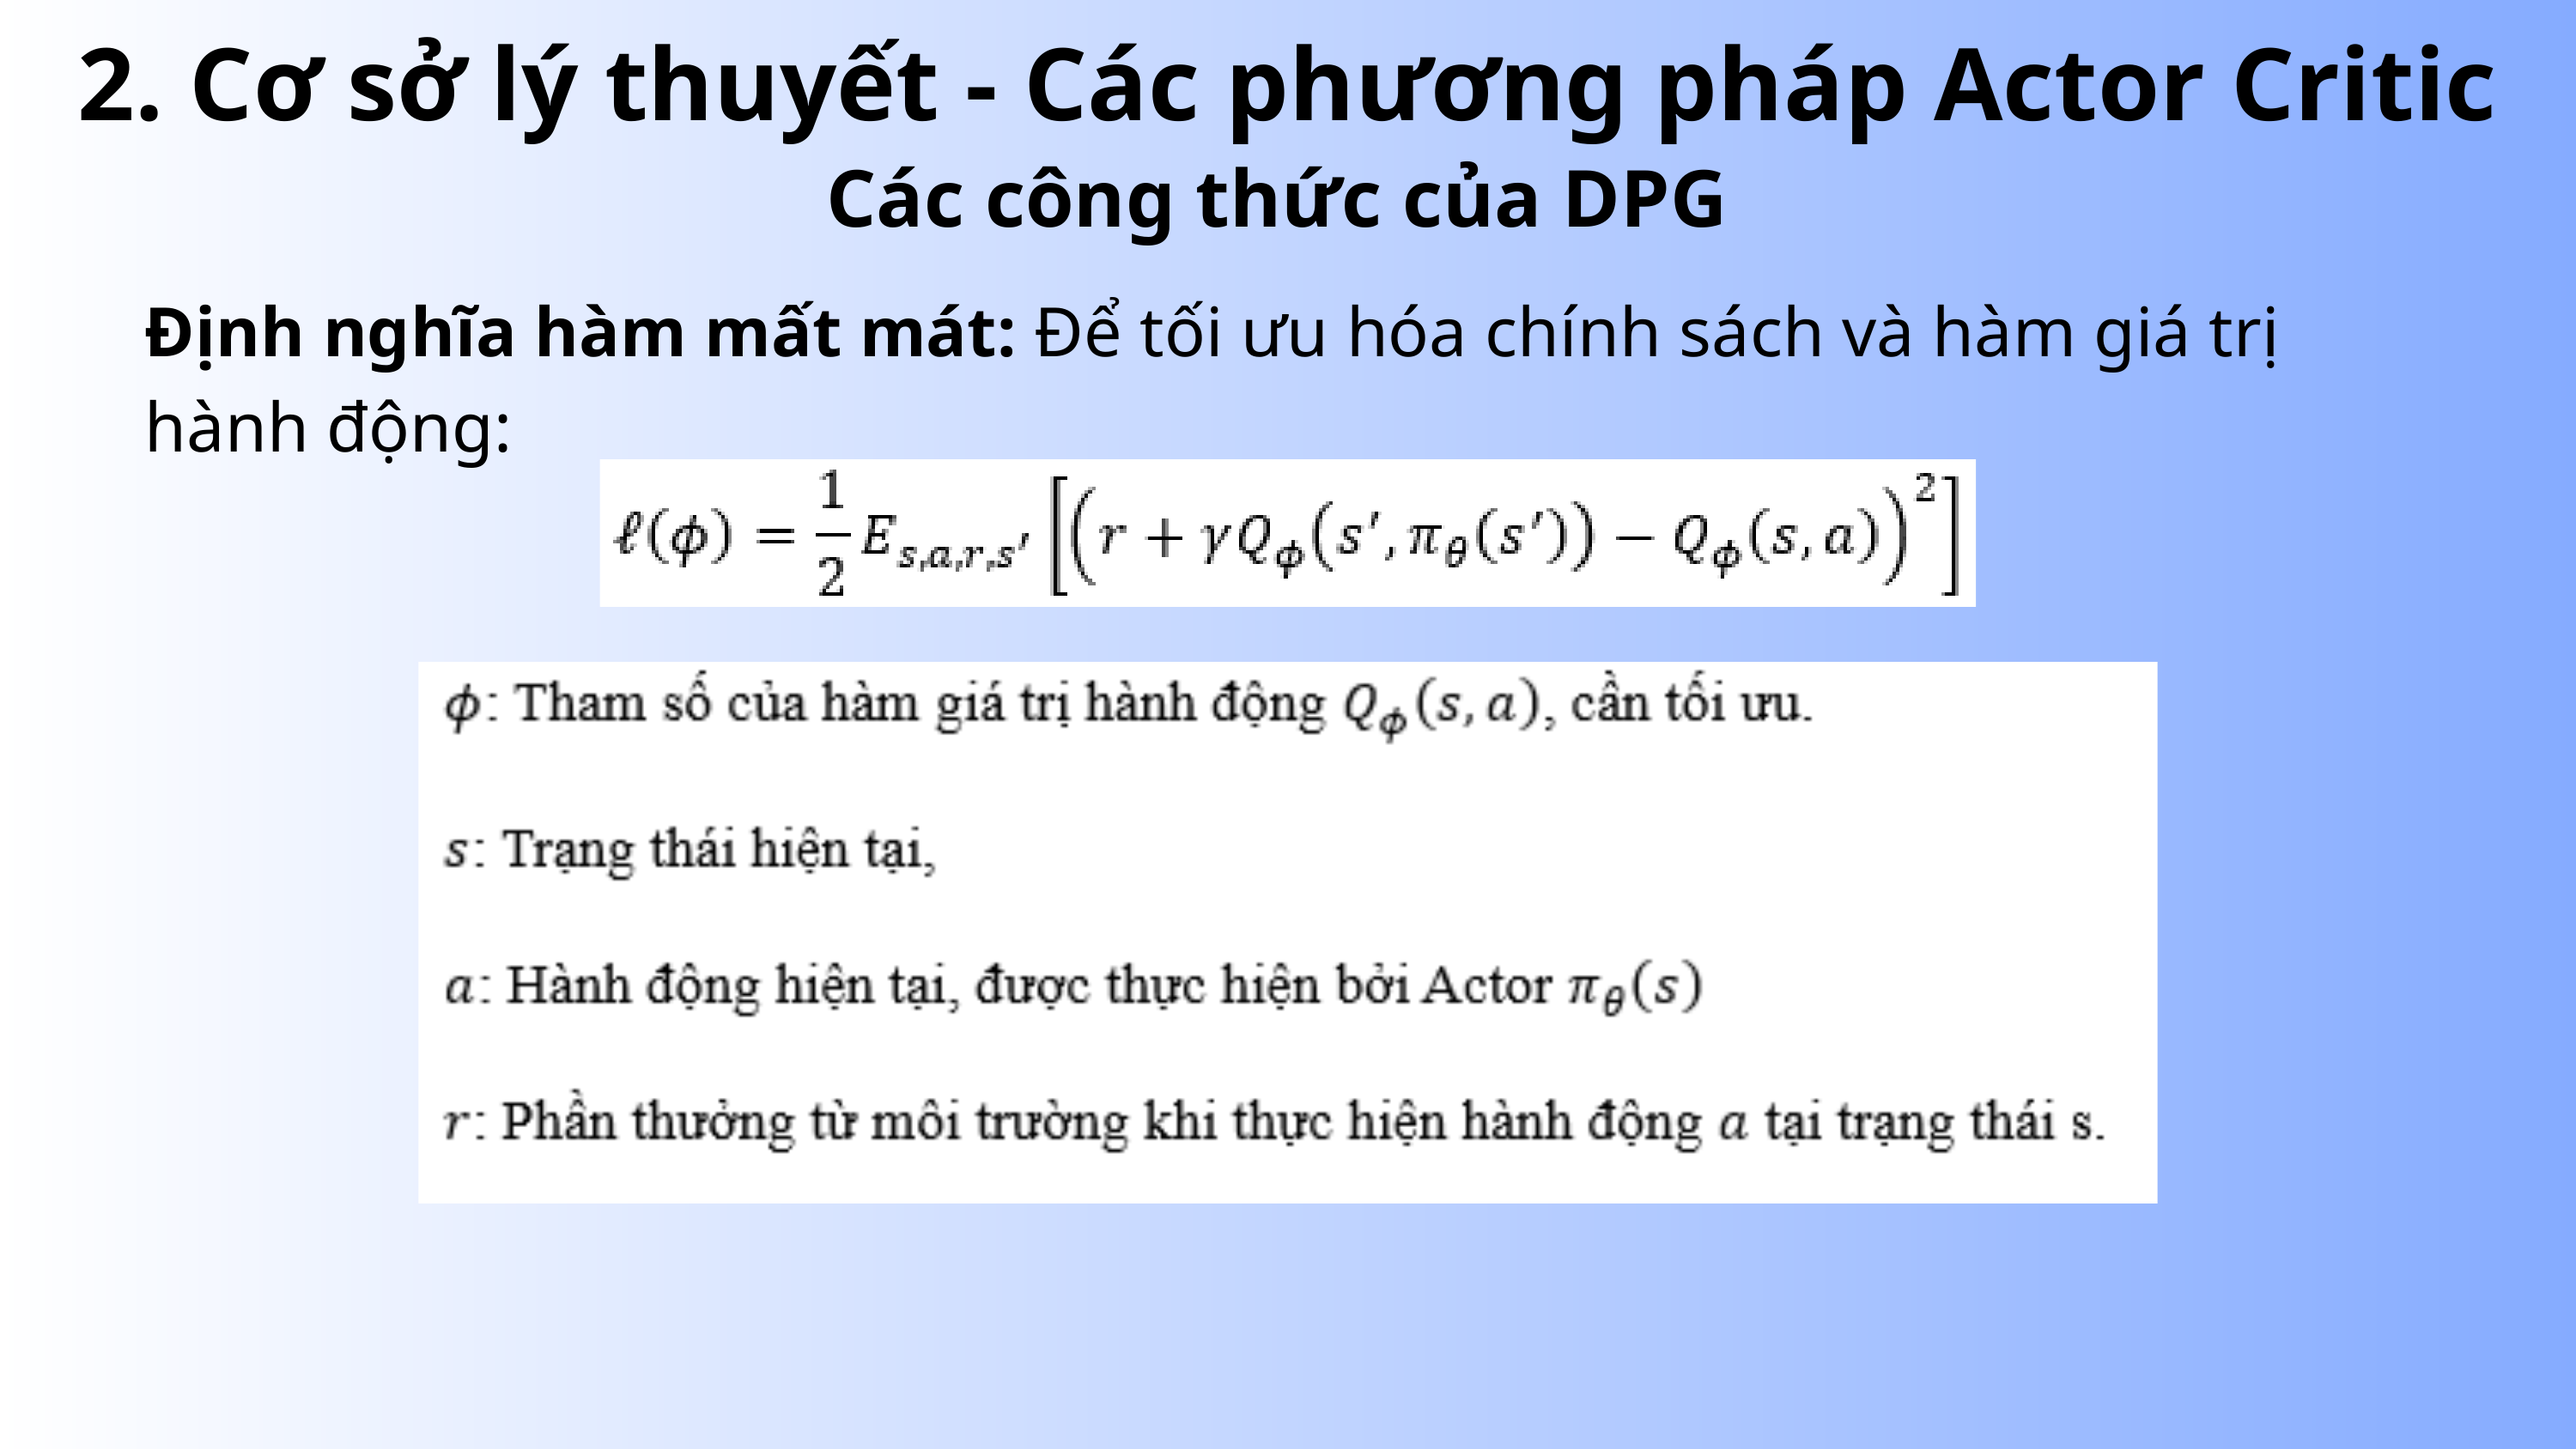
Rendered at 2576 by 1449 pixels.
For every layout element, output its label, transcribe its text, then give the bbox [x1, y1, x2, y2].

text_box Các công thức của DPG [826, 141, 1750, 243]
text_box [418, 662, 2158, 1203]
text_box [599, 466, 1977, 607]
text_box Định nghĩa hàm mất mát: Để tối ưu hóa chính sách và hàm giá trị hành động: [144, 275, 2407, 466]
text_box 2. Cơ sở lý thuyết - Các phương pháp Actor Critic [0, 0, 2576, 141]
